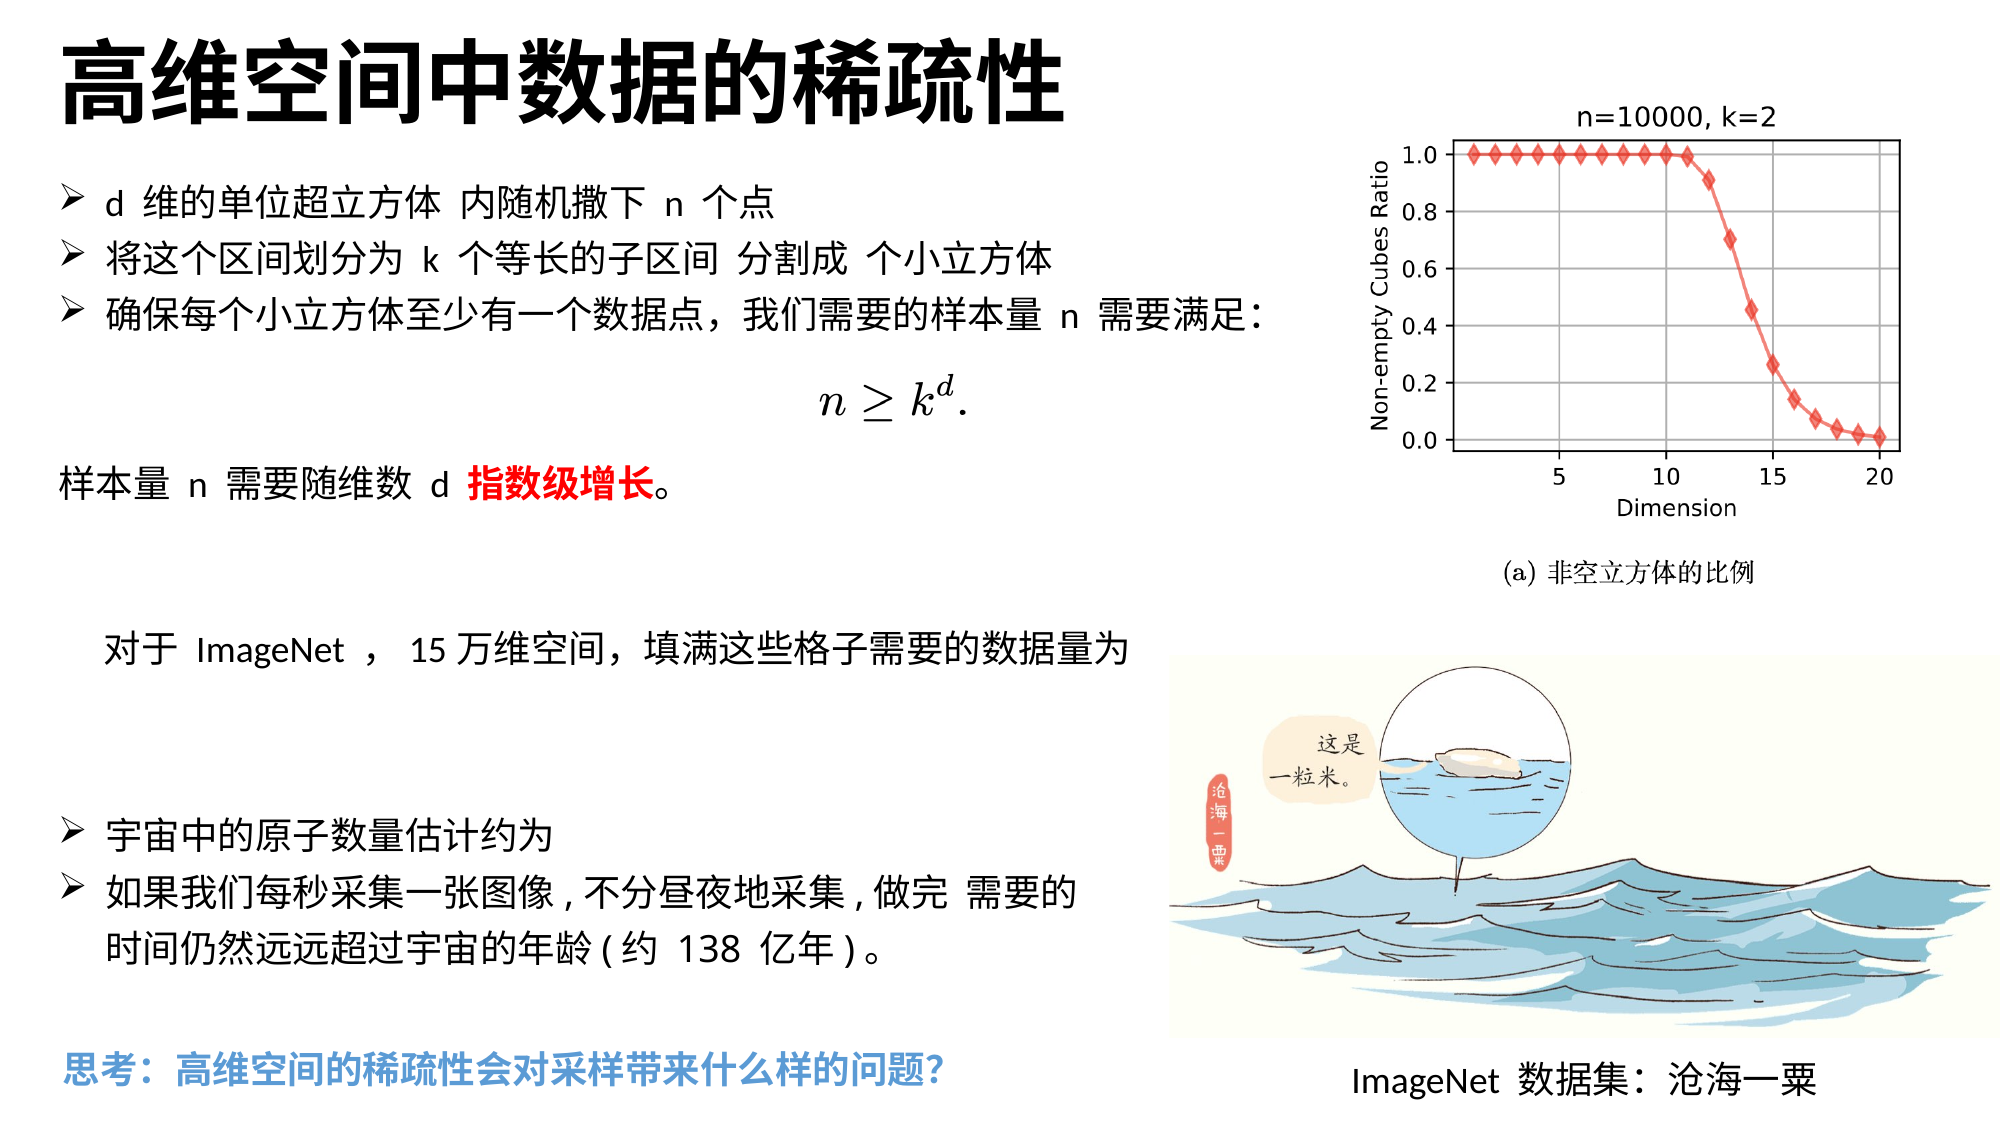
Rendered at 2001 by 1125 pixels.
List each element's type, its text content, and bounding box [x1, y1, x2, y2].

text_box 高维空间中数据的稀疏性 [43, 30, 1919, 156]
picture [789, 341, 1000, 464]
picture [1323, 84, 1940, 605]
picture [1169, 655, 2000, 1038]
text_box ImageNet 数据集：沧海一粟 [1336, 1038, 1833, 1109]
text_box 思考：高维空间的稀疏性会对采样带来什么样的问题？ [48, 1026, 978, 1098]
